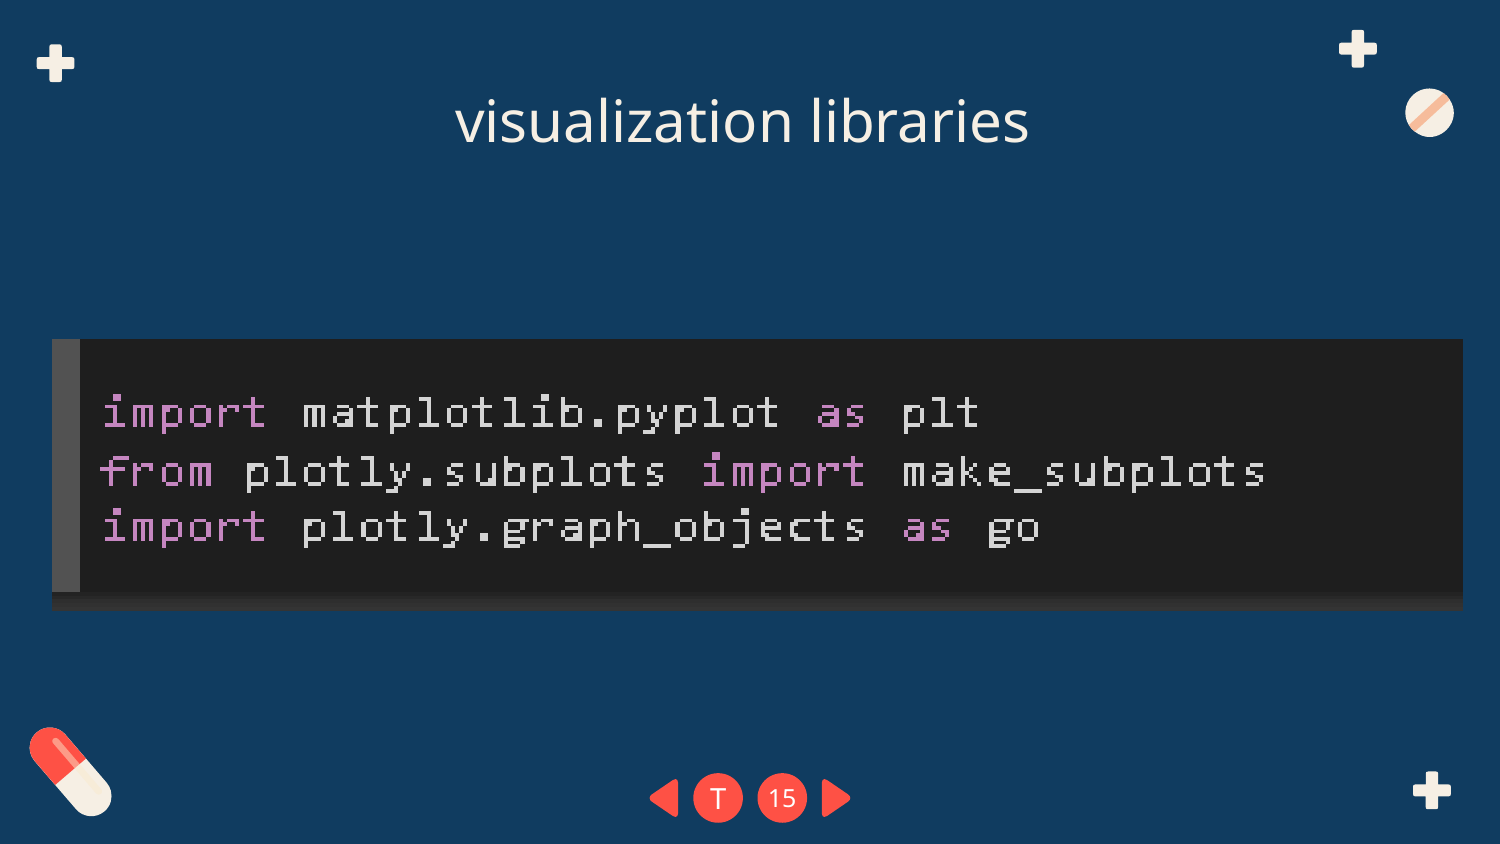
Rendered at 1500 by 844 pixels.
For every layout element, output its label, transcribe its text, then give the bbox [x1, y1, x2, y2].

text_box T [693, 773, 743, 823]
text_box [649, 779, 679, 817]
title visualization libraries [82, 69, 1404, 166]
text_box [821, 779, 851, 817]
picture [52, 339, 1463, 612]
